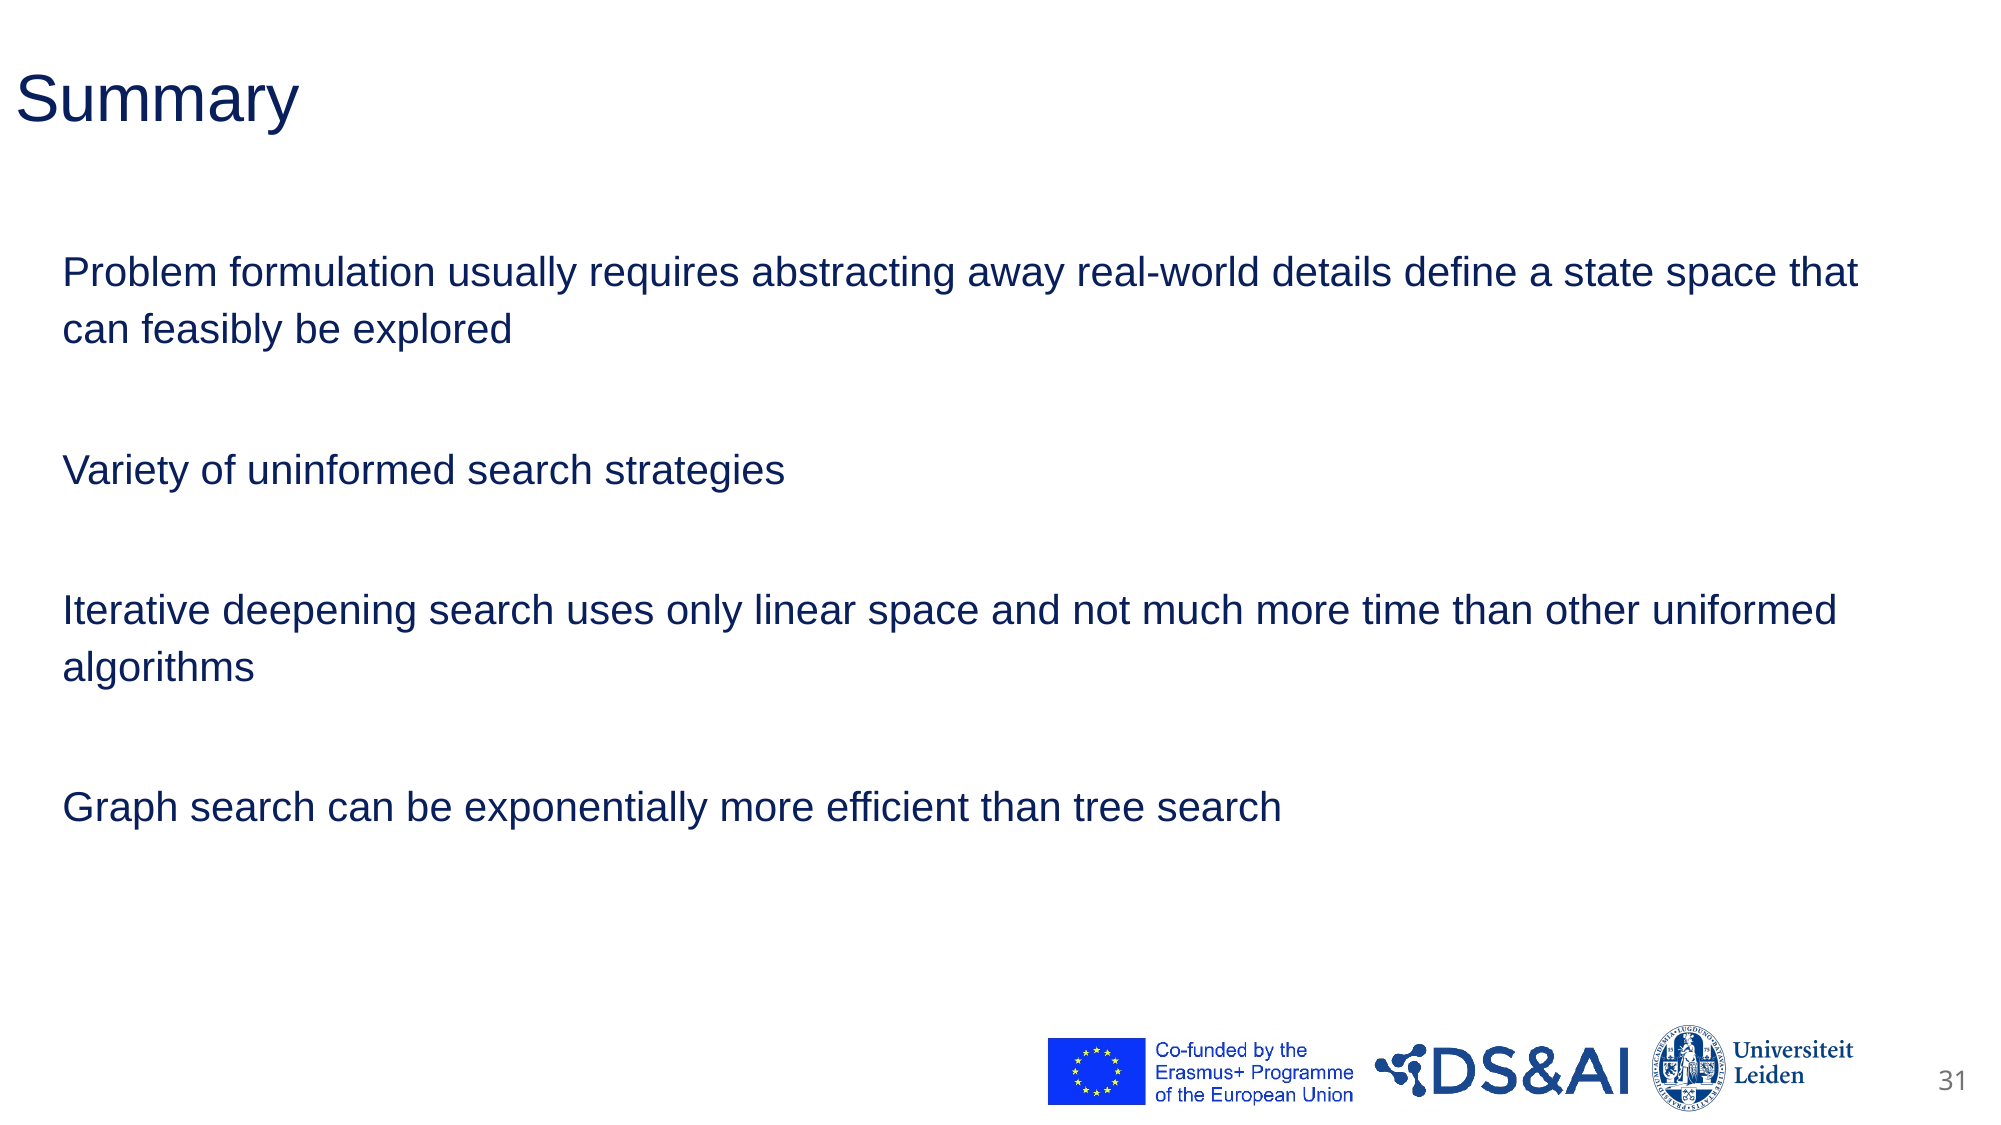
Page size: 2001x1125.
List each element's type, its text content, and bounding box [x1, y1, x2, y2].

picture [1031, 1013, 1857, 1125]
list Problem formulation usually requires abstracting away real-world details define a state space that can feasibly be explored Variety of uninformed search strategies Iterative deepening search uses only linear space and not much more time than other uniformed algorithms Graph search can be exponentially more efficient than tree search [47, 221, 1953, 1013]
slide_number 31 [1921, 1049, 1985, 1115]
title Summary [0, 10, 2000, 180]
